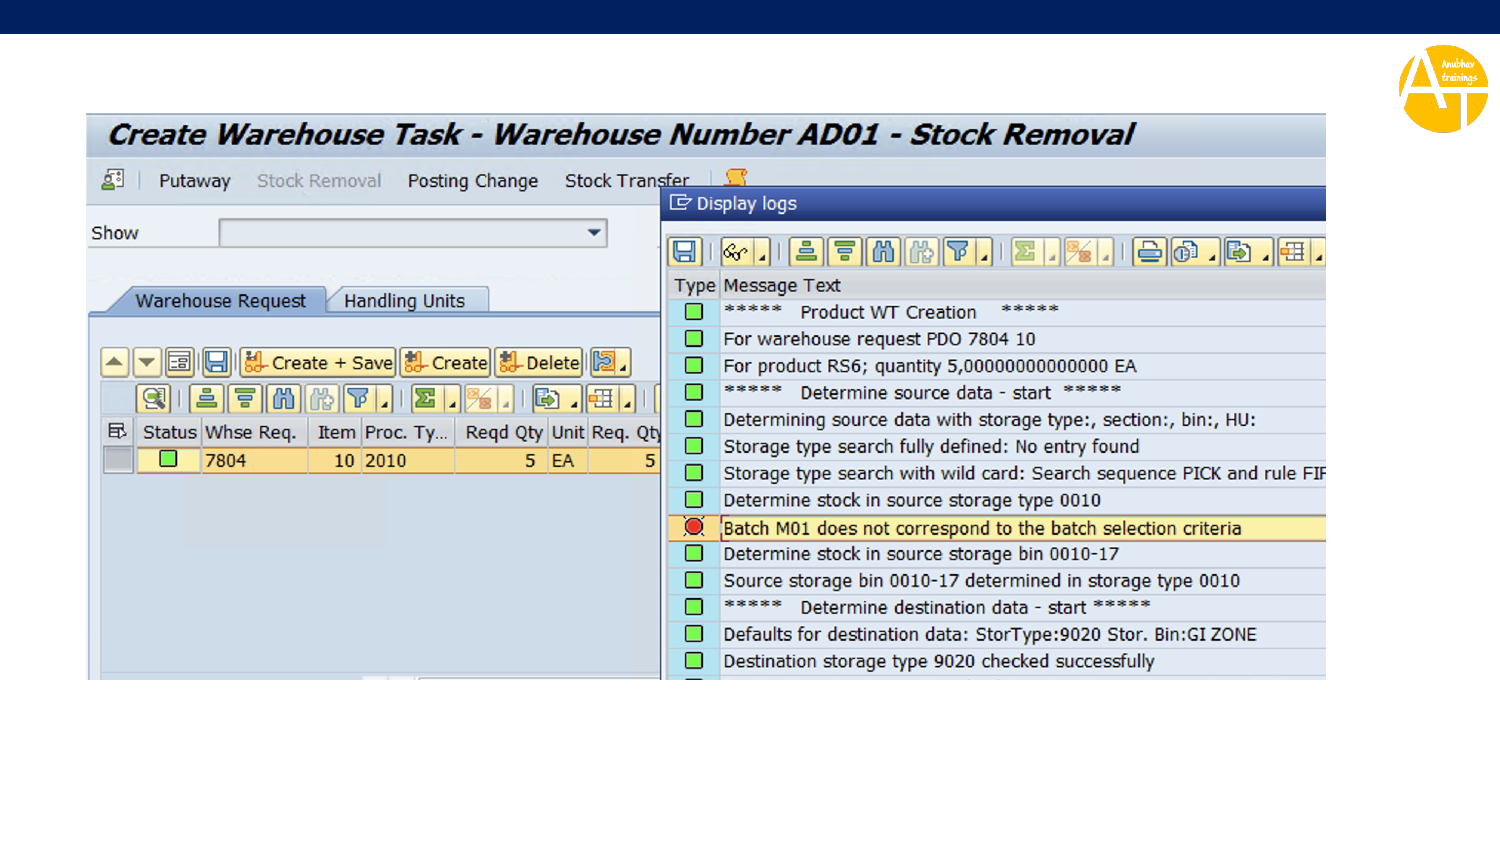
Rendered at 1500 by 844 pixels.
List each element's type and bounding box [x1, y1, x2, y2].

picture [86, 113, 1326, 680]
picture [1390, 39, 1493, 140]
